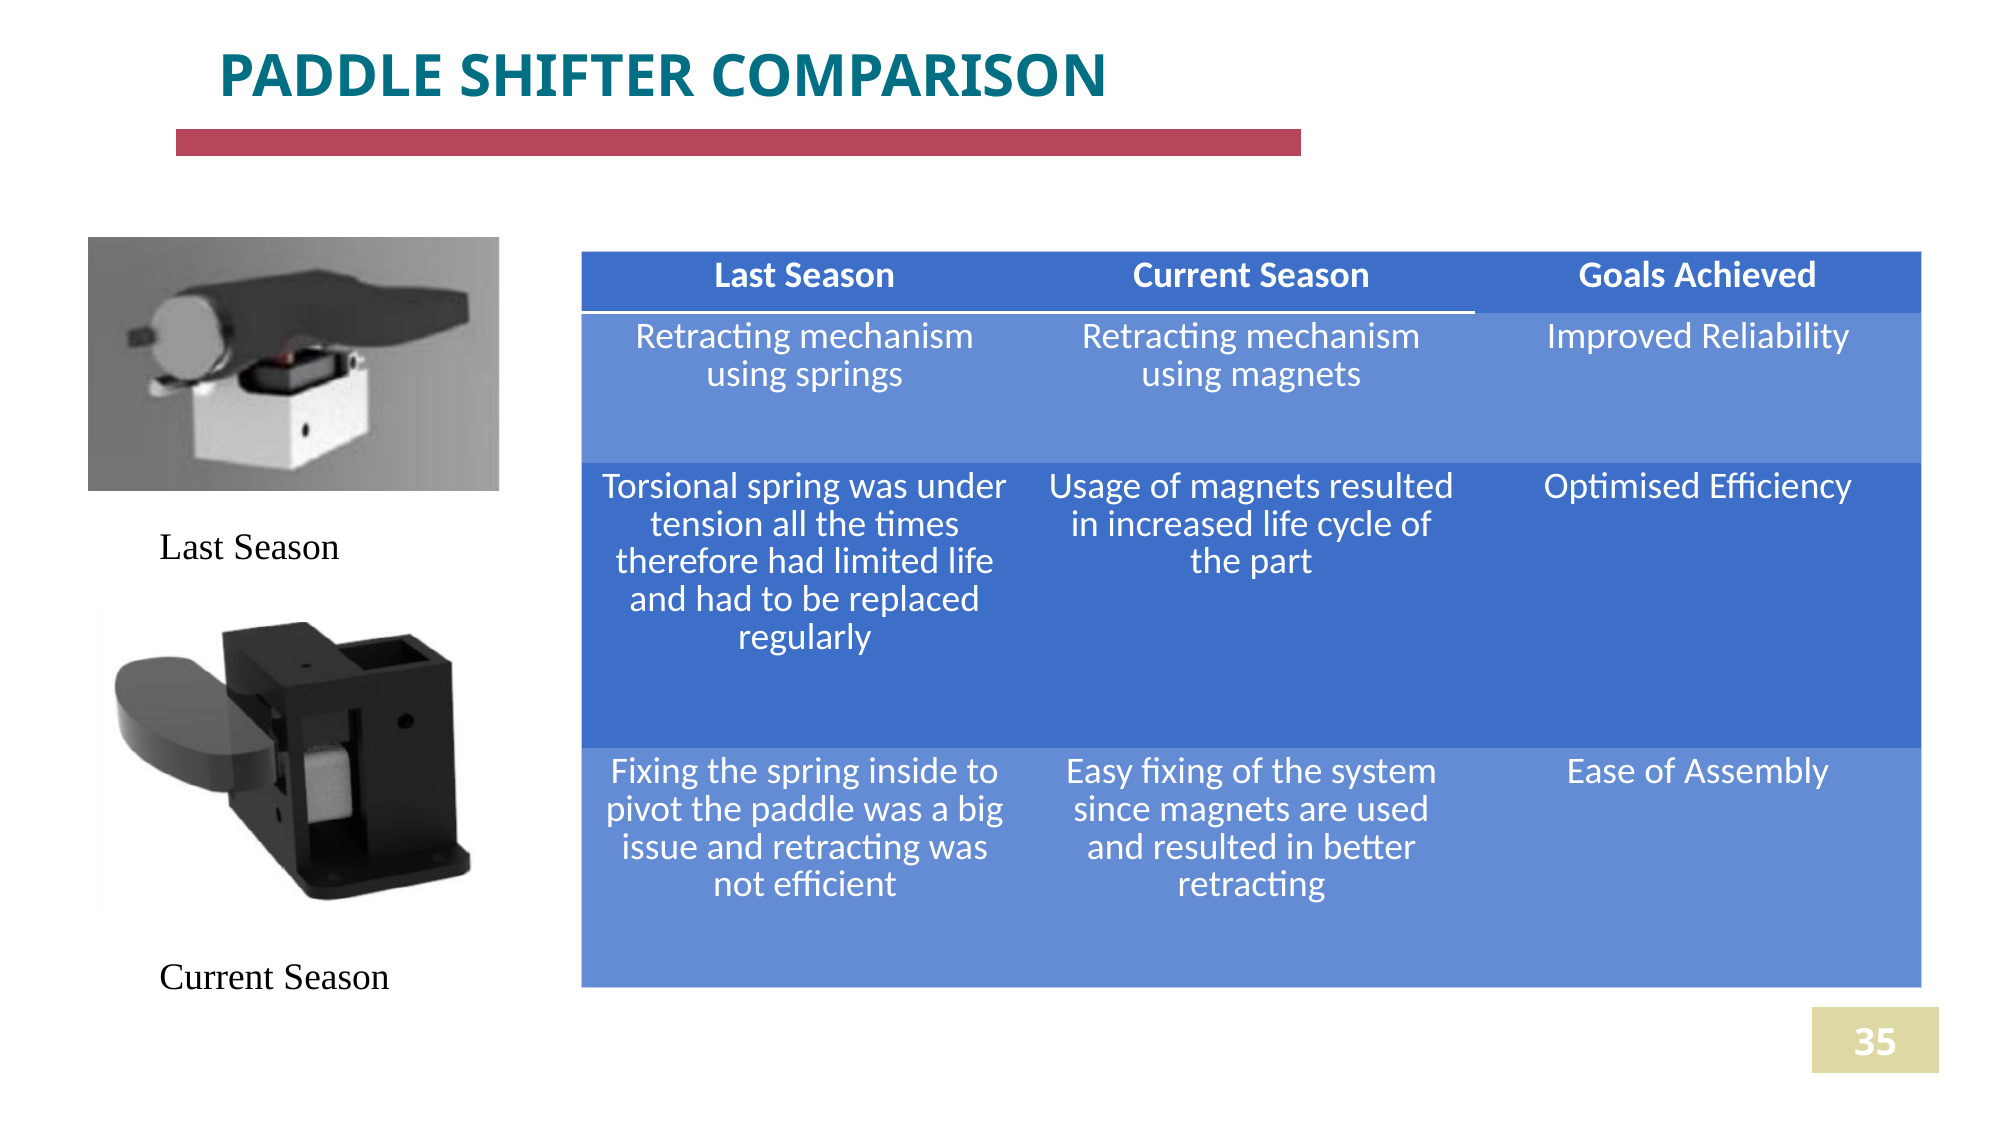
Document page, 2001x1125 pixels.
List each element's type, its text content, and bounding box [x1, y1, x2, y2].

picture [176, 129, 1301, 156]
table_header Goals Achieved [1475, 252, 1921, 313]
picture [88, 237, 500, 491]
table_cell Retracting mechanism using springs [582, 314, 1028, 463]
table_cell Easy fixing of the system since magnets are used and resulted in better retracting [1028, 748, 1475, 987]
table_header Current Season [1028, 252, 1475, 311]
text_box 35 [1810, 1004, 1941, 1075]
table_cell Usage of magnets resulted in increased life cycle of the part [1028, 463, 1475, 748]
table_header Last Season [582, 252, 1028, 311]
table_cell Optimised Efficiency [1475, 463, 1921, 748]
table_cell Retracting mechanism using magnets [1028, 314, 1475, 463]
text_box Last Season [144, 514, 424, 575]
table_cell Fixing the spring inside to pivot the paddle was a big issue and retracting was not efficient [582, 748, 1028, 987]
table_cell Ease of Assembly [1475, 748, 1921, 987]
table_cell Torsional spring was under tension all the times therefore had limited life and had to be replaced regularly [582, 463, 1028, 748]
text_box Current Season [144, 944, 424, 1005]
table_cell Improved Reliability [1475, 313, 1921, 463]
text_box PADDLE SHIFTER COMPARISON [151, 31, 1176, 116]
picture [98, 603, 501, 917]
